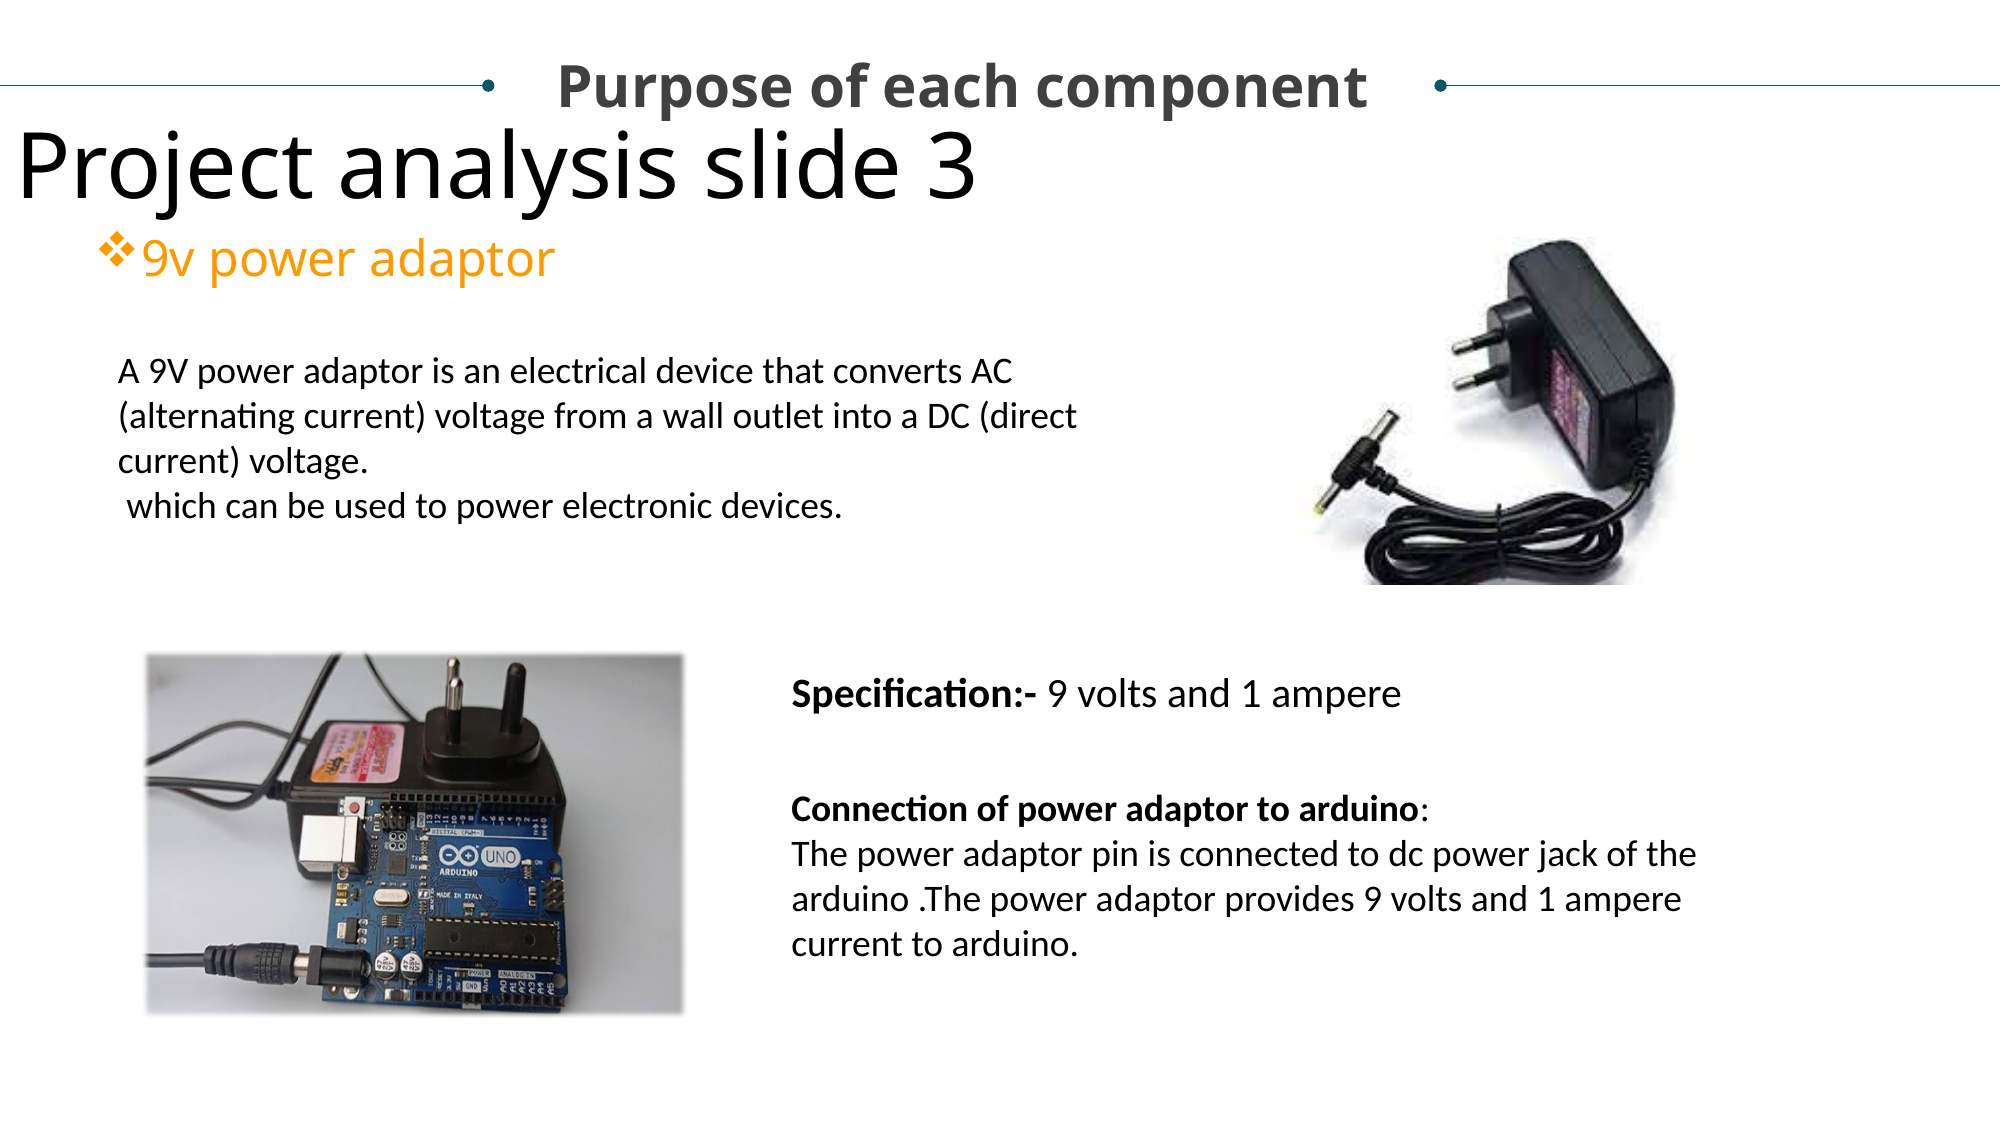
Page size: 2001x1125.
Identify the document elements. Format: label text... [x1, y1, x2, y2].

text_box Specification:- 9 volts and 1 ampere [776, 658, 1599, 723]
picture [1198, 237, 1818, 585]
title Project analysis slide 3 [0, 190, 1725, 278]
text_box Connection of power adaptor to arduino: The power adaptor pin is connected to dc power jack of the arduino .The power adaptor provides 9 volts and 1 ampere current to arduino. [776, 776, 1817, 972]
text_box 9v power adaptor [79, 218, 806, 294]
text_box A 9V power adaptor is an electrical device that converts AC (alternating current) voltage from a wall outlet into a DC (direct current) voltage. which can be used to power electronic devices. [103, 338, 1169, 534]
text_box Purpose of each component [0, 56, 1925, 190]
picture [141, 649, 688, 1020]
